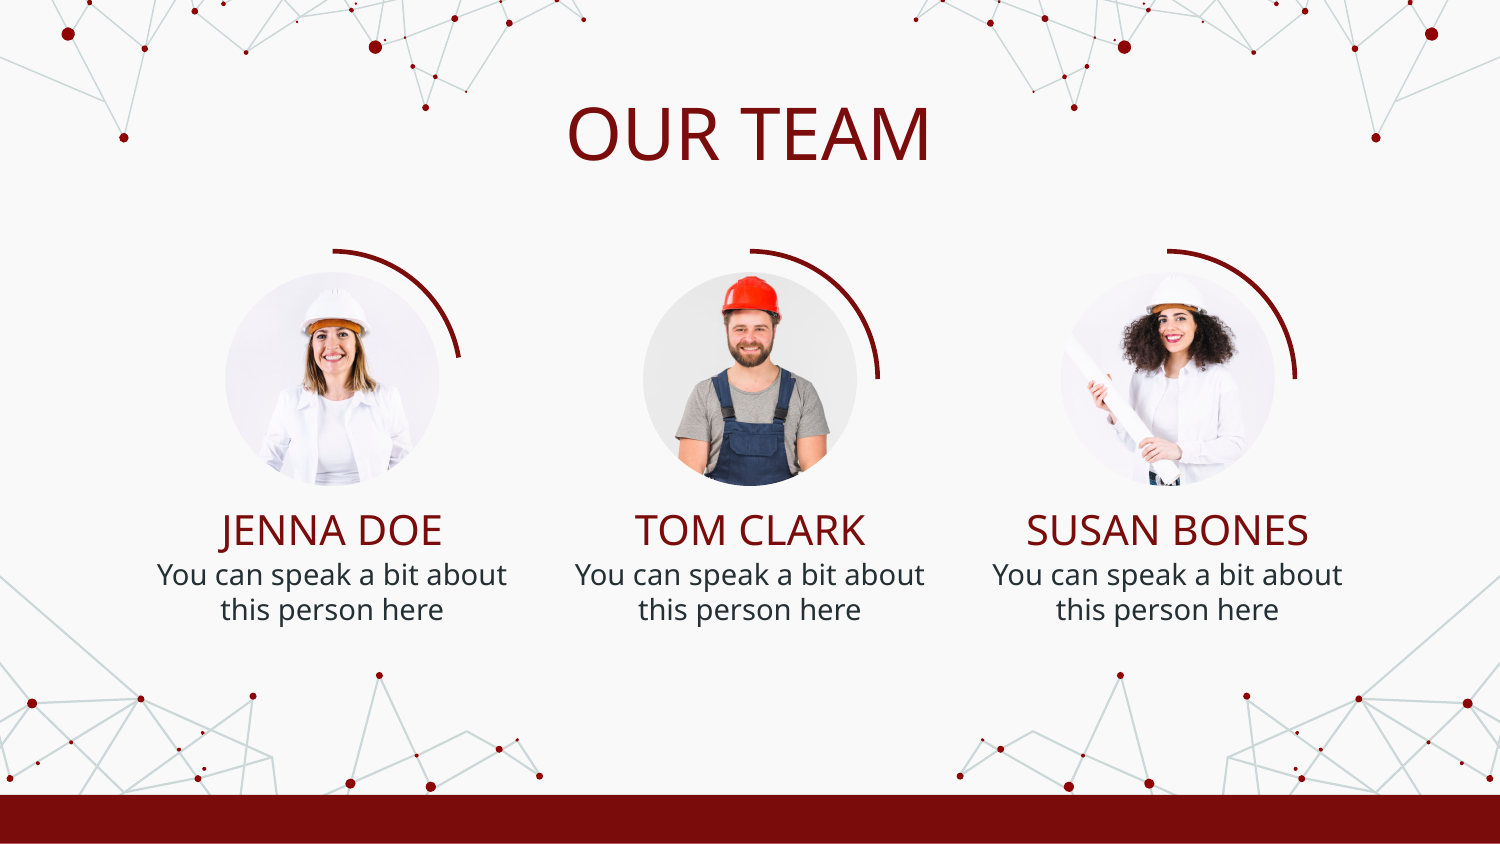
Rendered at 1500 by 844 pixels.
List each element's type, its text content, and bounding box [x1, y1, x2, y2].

title OUR TEAM [118, 72, 1382, 167]
picture [224, 271, 440, 487]
subtitle You can speak a bit about this person here [120, 541, 538, 685]
text_box [749, 251, 817, 270]
title TOM CLARK [538, 488, 956, 541]
text_box [862, 317, 878, 380]
subtitle You can speak a bit about this person here [956, 541, 1380, 685]
picture [642, 271, 858, 487]
title SUSAN BONES [956, 488, 1380, 541]
title JENNA DOE [120, 488, 538, 541]
subtitle You can speak a bit about this person here [538, 541, 956, 685]
text_box [1167, 251, 1234, 270]
text_box [332, 251, 400, 270]
text_box [1280, 319, 1295, 380]
picture [1060, 271, 1275, 487]
text_box [443, 314, 459, 361]
